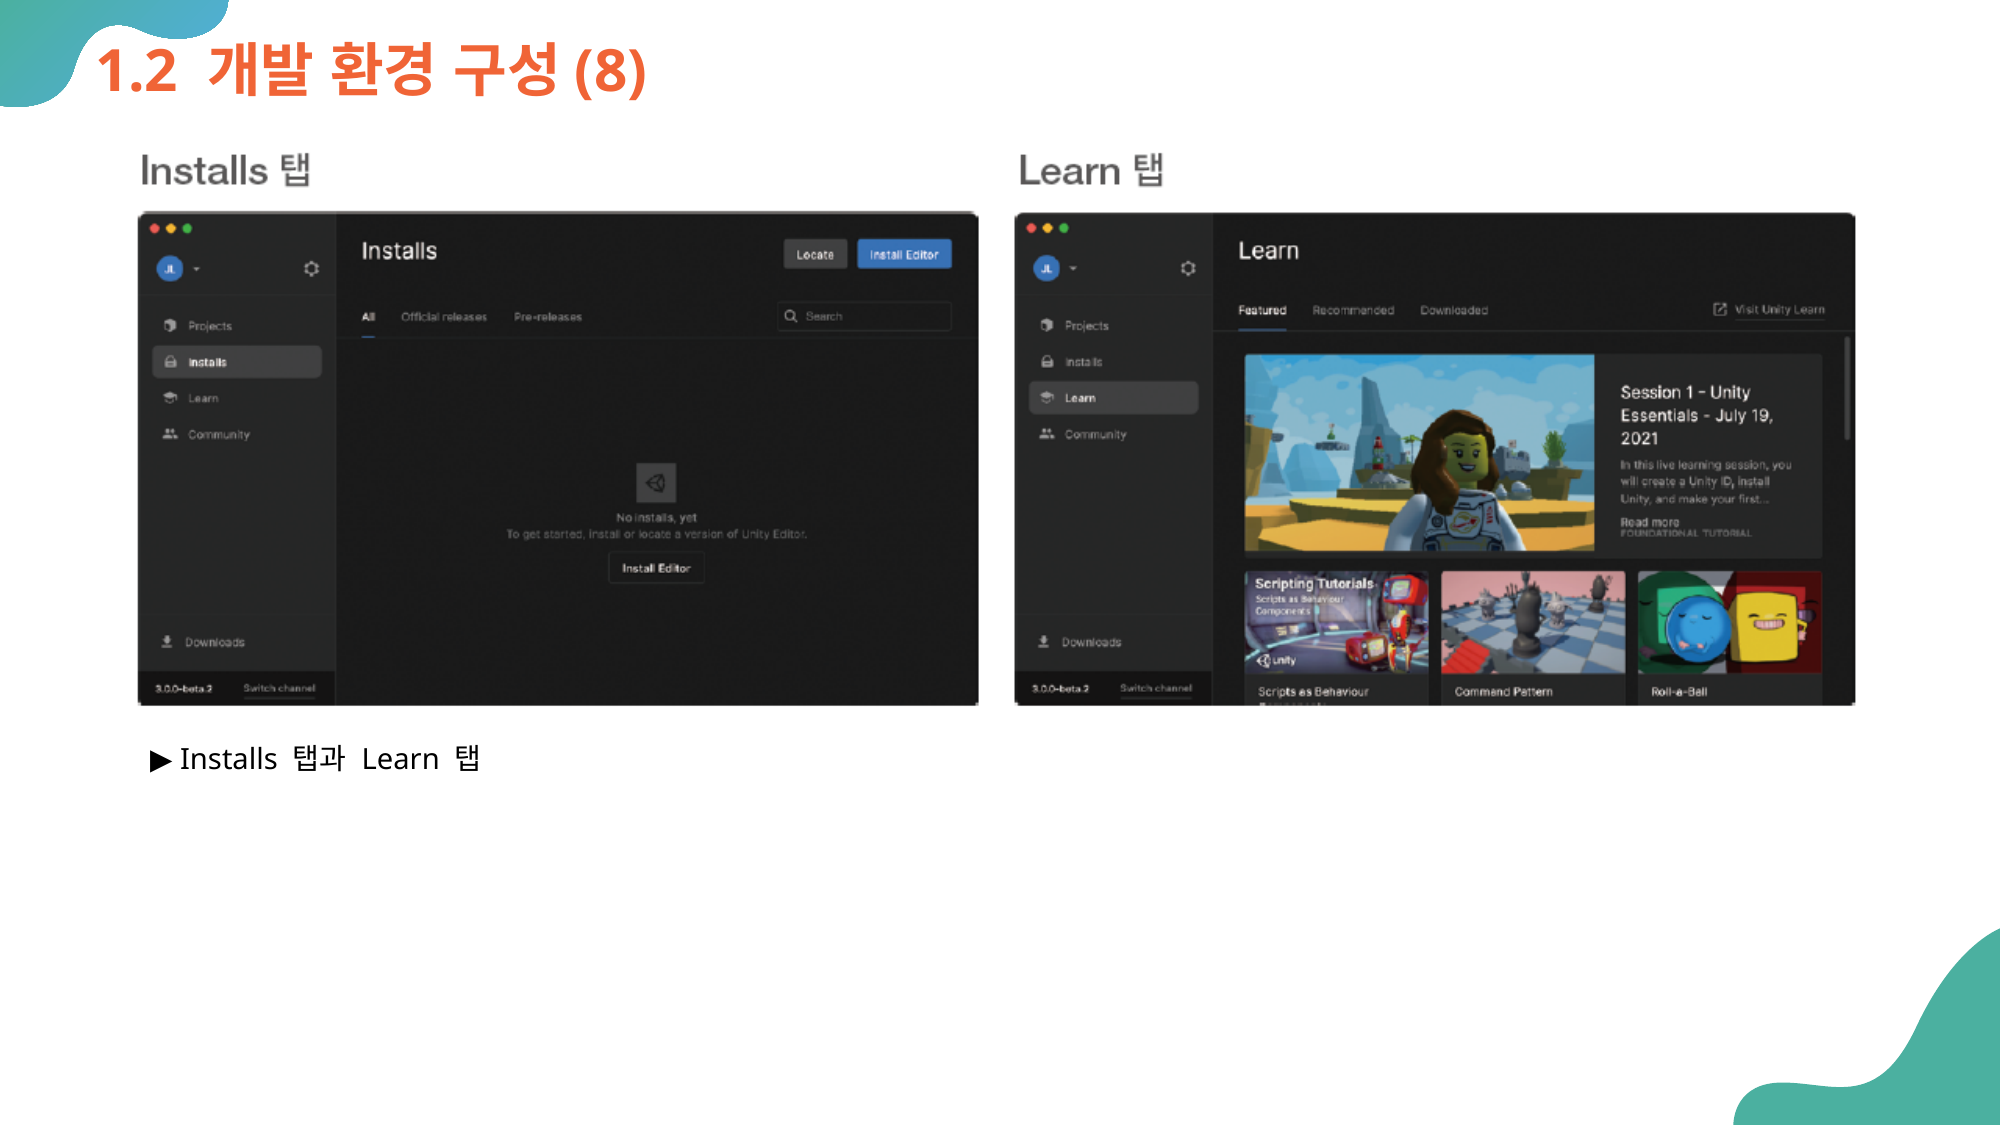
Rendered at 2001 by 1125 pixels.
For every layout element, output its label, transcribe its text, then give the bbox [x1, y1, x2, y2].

text_box ▶ Installs 탭과 Learn 탭 [135, 732, 567, 783]
title 1.2 개발 환경 구성(8) [79, 17, 1931, 128]
picture [135, 144, 1865, 717]
